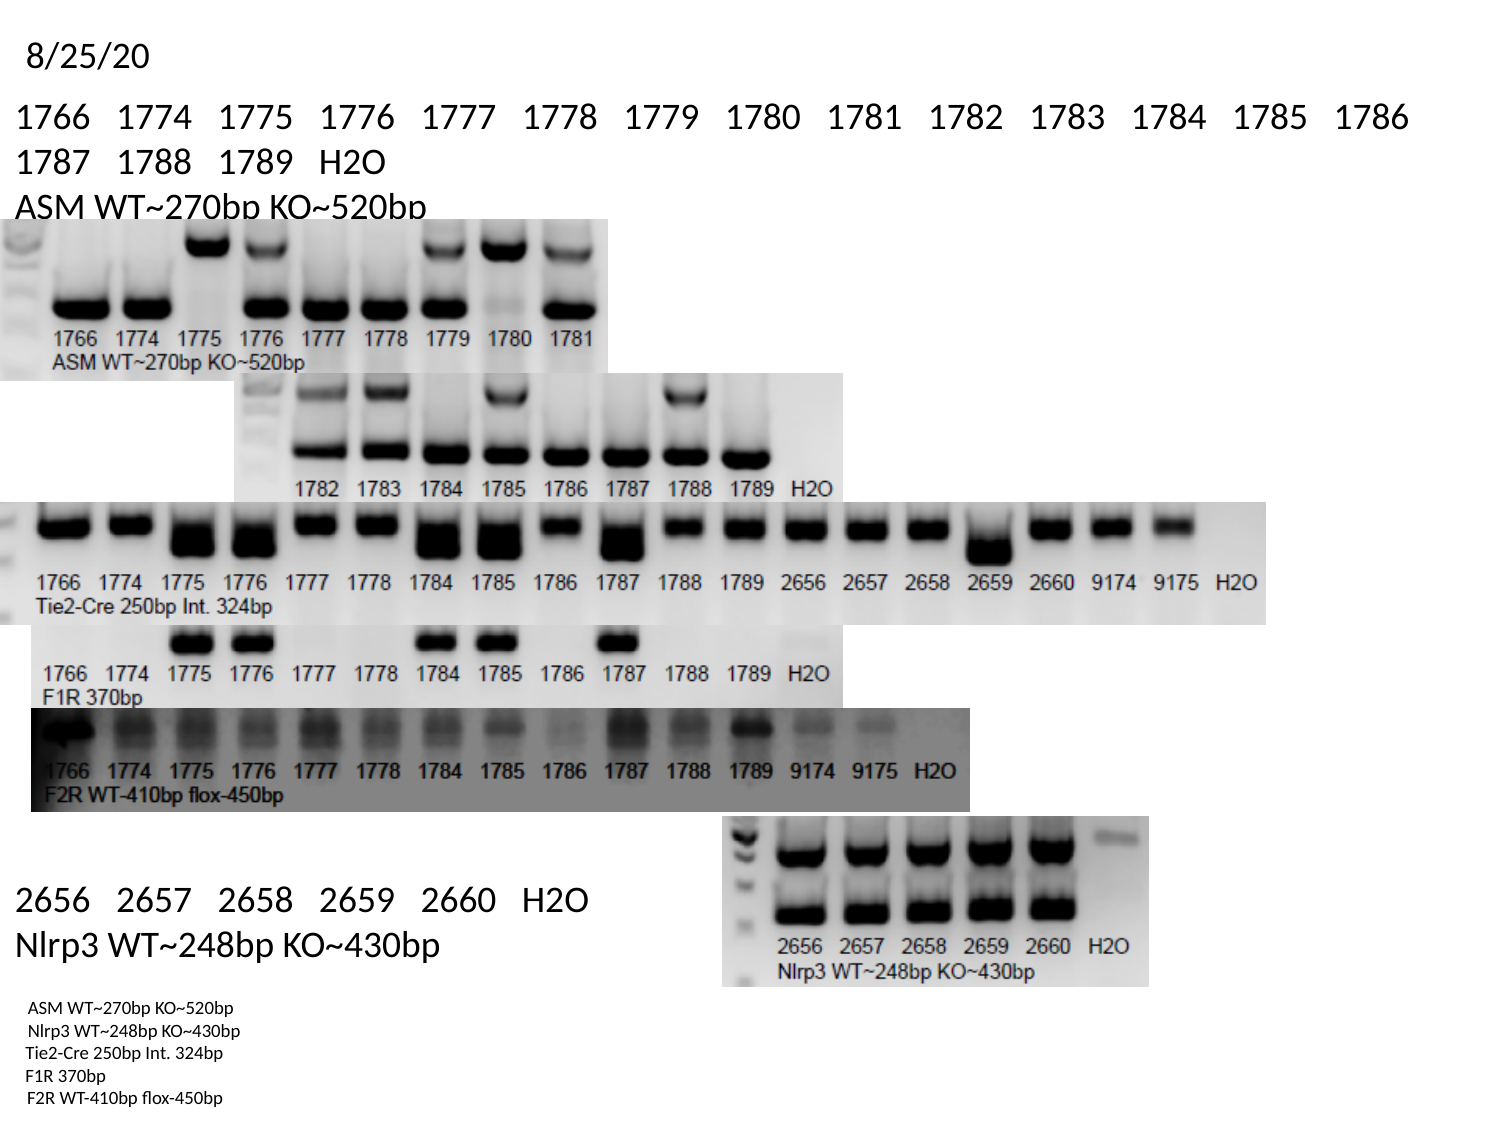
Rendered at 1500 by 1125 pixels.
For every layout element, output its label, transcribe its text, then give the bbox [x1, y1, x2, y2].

text_box 2656 2657 2658 2659 2660 H2O Nlrp3 WT~248bp KO~430bp [0, 867, 716, 973]
text_box F2R WT-410bp flox-450bp [12, 1078, 238, 1116]
text_box 1766 1774 1775 1776 1777 1778 1779 1780 1781 1782 1783 1784 1785 1786 1787 1788 1789 H2O ASM WT~270bp KO~520bp [0, 84, 1500, 235]
text_box ASM WT~270bp KO~520bp [13, 988, 249, 1011]
text_box Nlrp3 WT~248bp KO~430bp [13, 1011, 256, 1049]
text_box F1R 370bp [10, 1055, 121, 1094]
picture [0, 219, 1266, 812]
picture [721, 815, 1149, 987]
text_box Tie2-Cre 250bp Int. 324bp [10, 1033, 239, 1072]
text_box 8/25/20 [11, 23, 165, 84]
